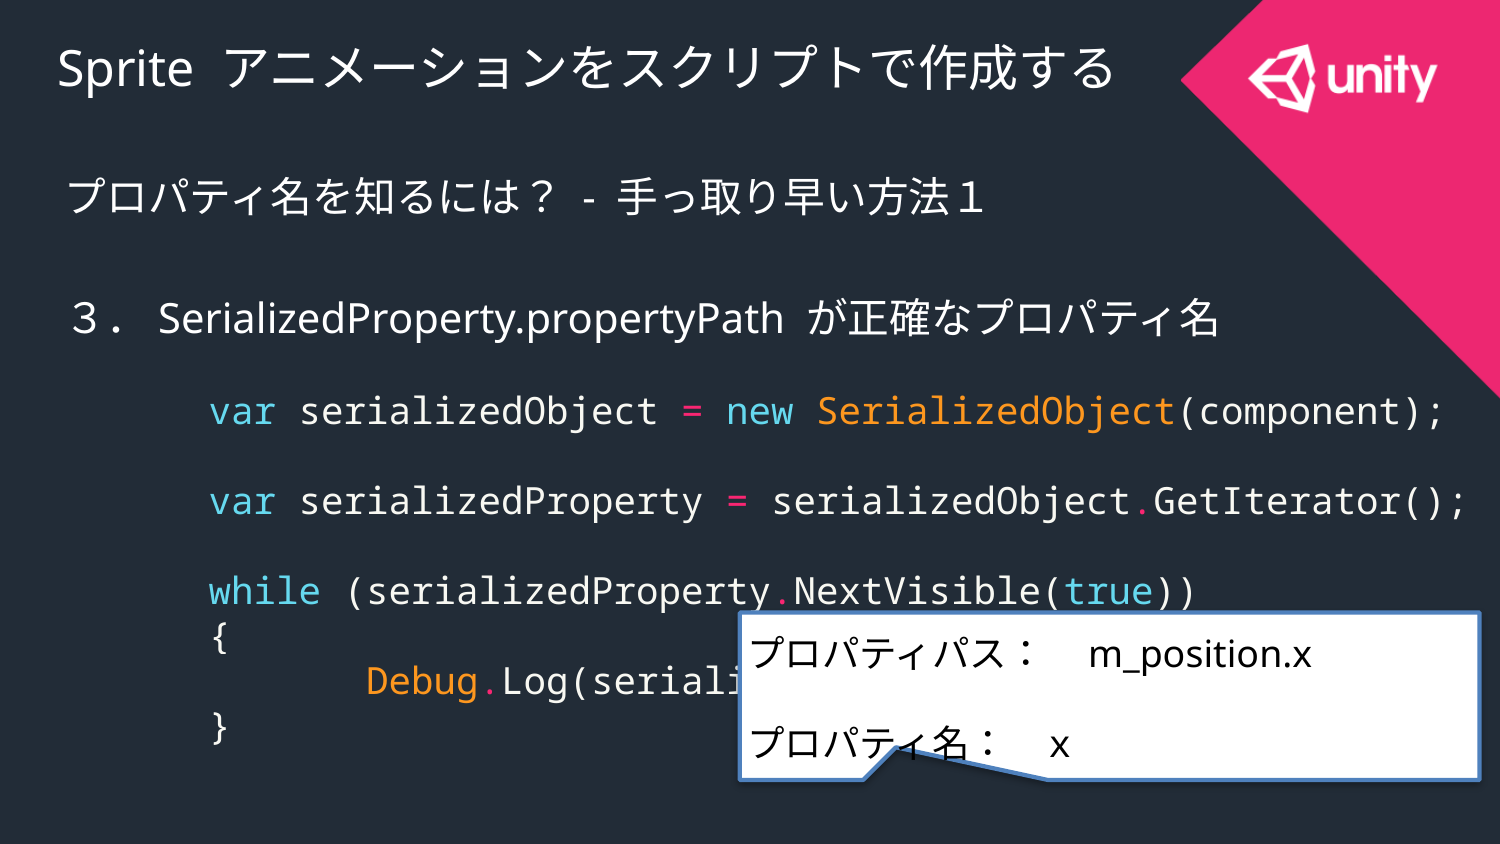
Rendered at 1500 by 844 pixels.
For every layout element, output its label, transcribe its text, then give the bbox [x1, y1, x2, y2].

picture [1180, 0, 1500, 400]
text_box var serializedObject = new SerializedObject(component); var serializedProperty = serializedObject.GetIterator(); while (serializedProperty.NextVisible(true)) { Debug.Log(serializedProperty.propertyPath); } [171, 379, 1487, 755]
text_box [739, 612, 1480, 781]
list プロパティ名を知るには？ - 手っ取り早い方法１ ３．SerializedProperty.propertyPath が正確なプロパティ名 [56, 102, 1473, 799]
title Sprite アニメーションをスクリプトで作成する [56, 31, 1174, 102]
